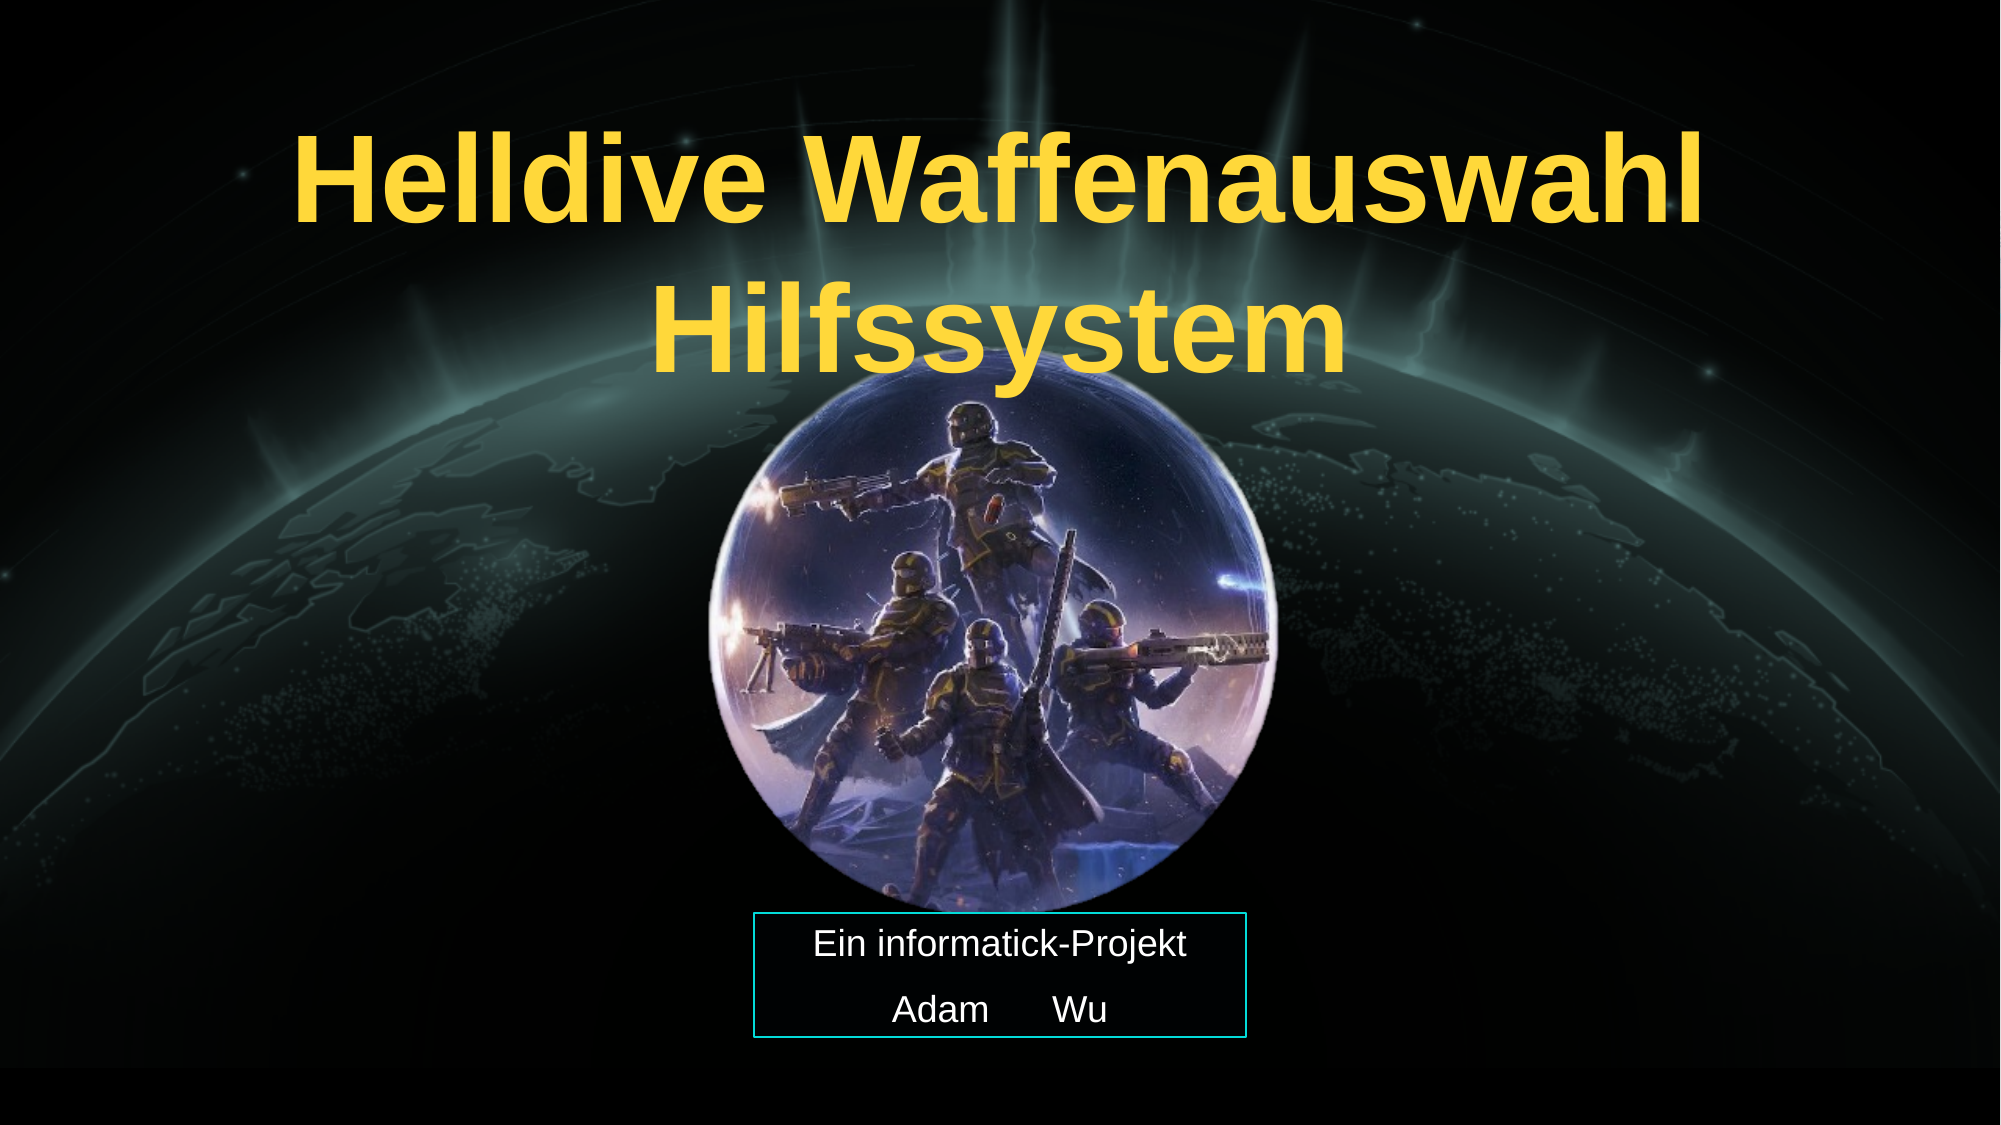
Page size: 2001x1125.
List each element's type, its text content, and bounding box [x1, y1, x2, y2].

text_box [0, 0, 2000, 1125]
picture [696, 340, 1304, 957]
list Ein informatick-Projekt Adam Wu [753, 957, 1247, 1038]
title Helldive Waffenauswahl Hilfssystem [258, 0, 1742, 398]
